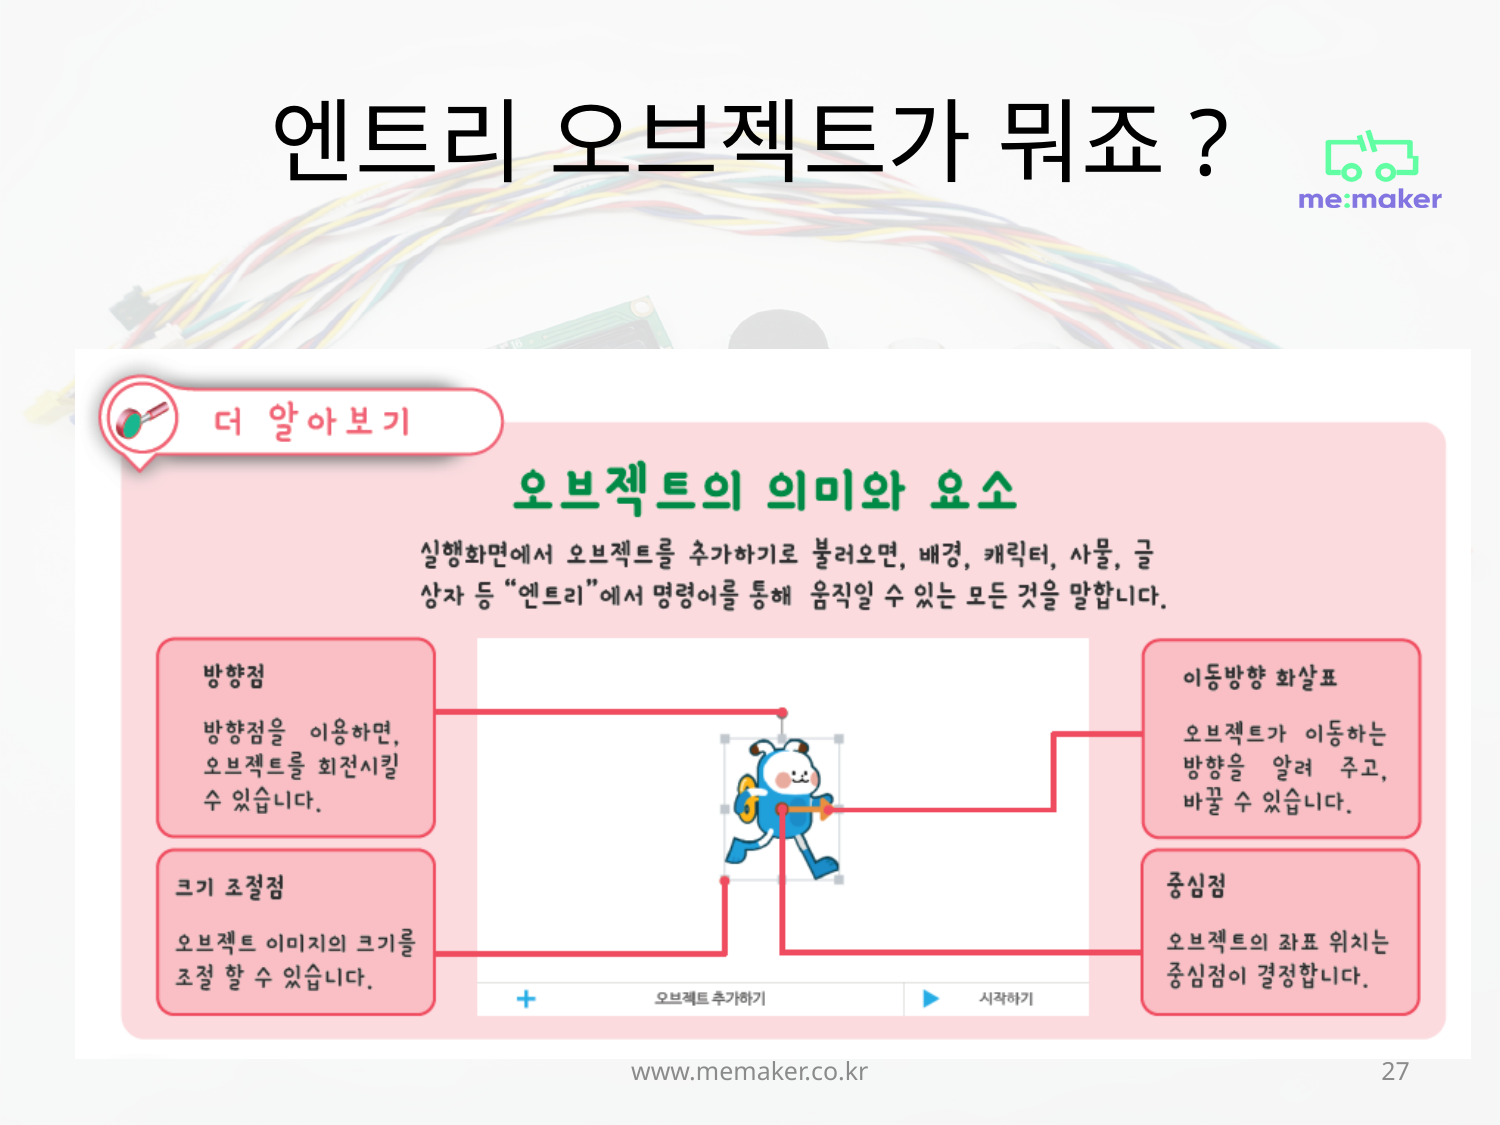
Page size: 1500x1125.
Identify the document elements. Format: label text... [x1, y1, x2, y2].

picture [0, 0, 1500, 1125]
title 엔트리 오브젝트가 뭐죠? [75, 45, 1425, 233]
footer www.memaker.co.kr [512, 1067, 988, 1103]
slide_number 27 [1074, 1067, 1425, 1103]
